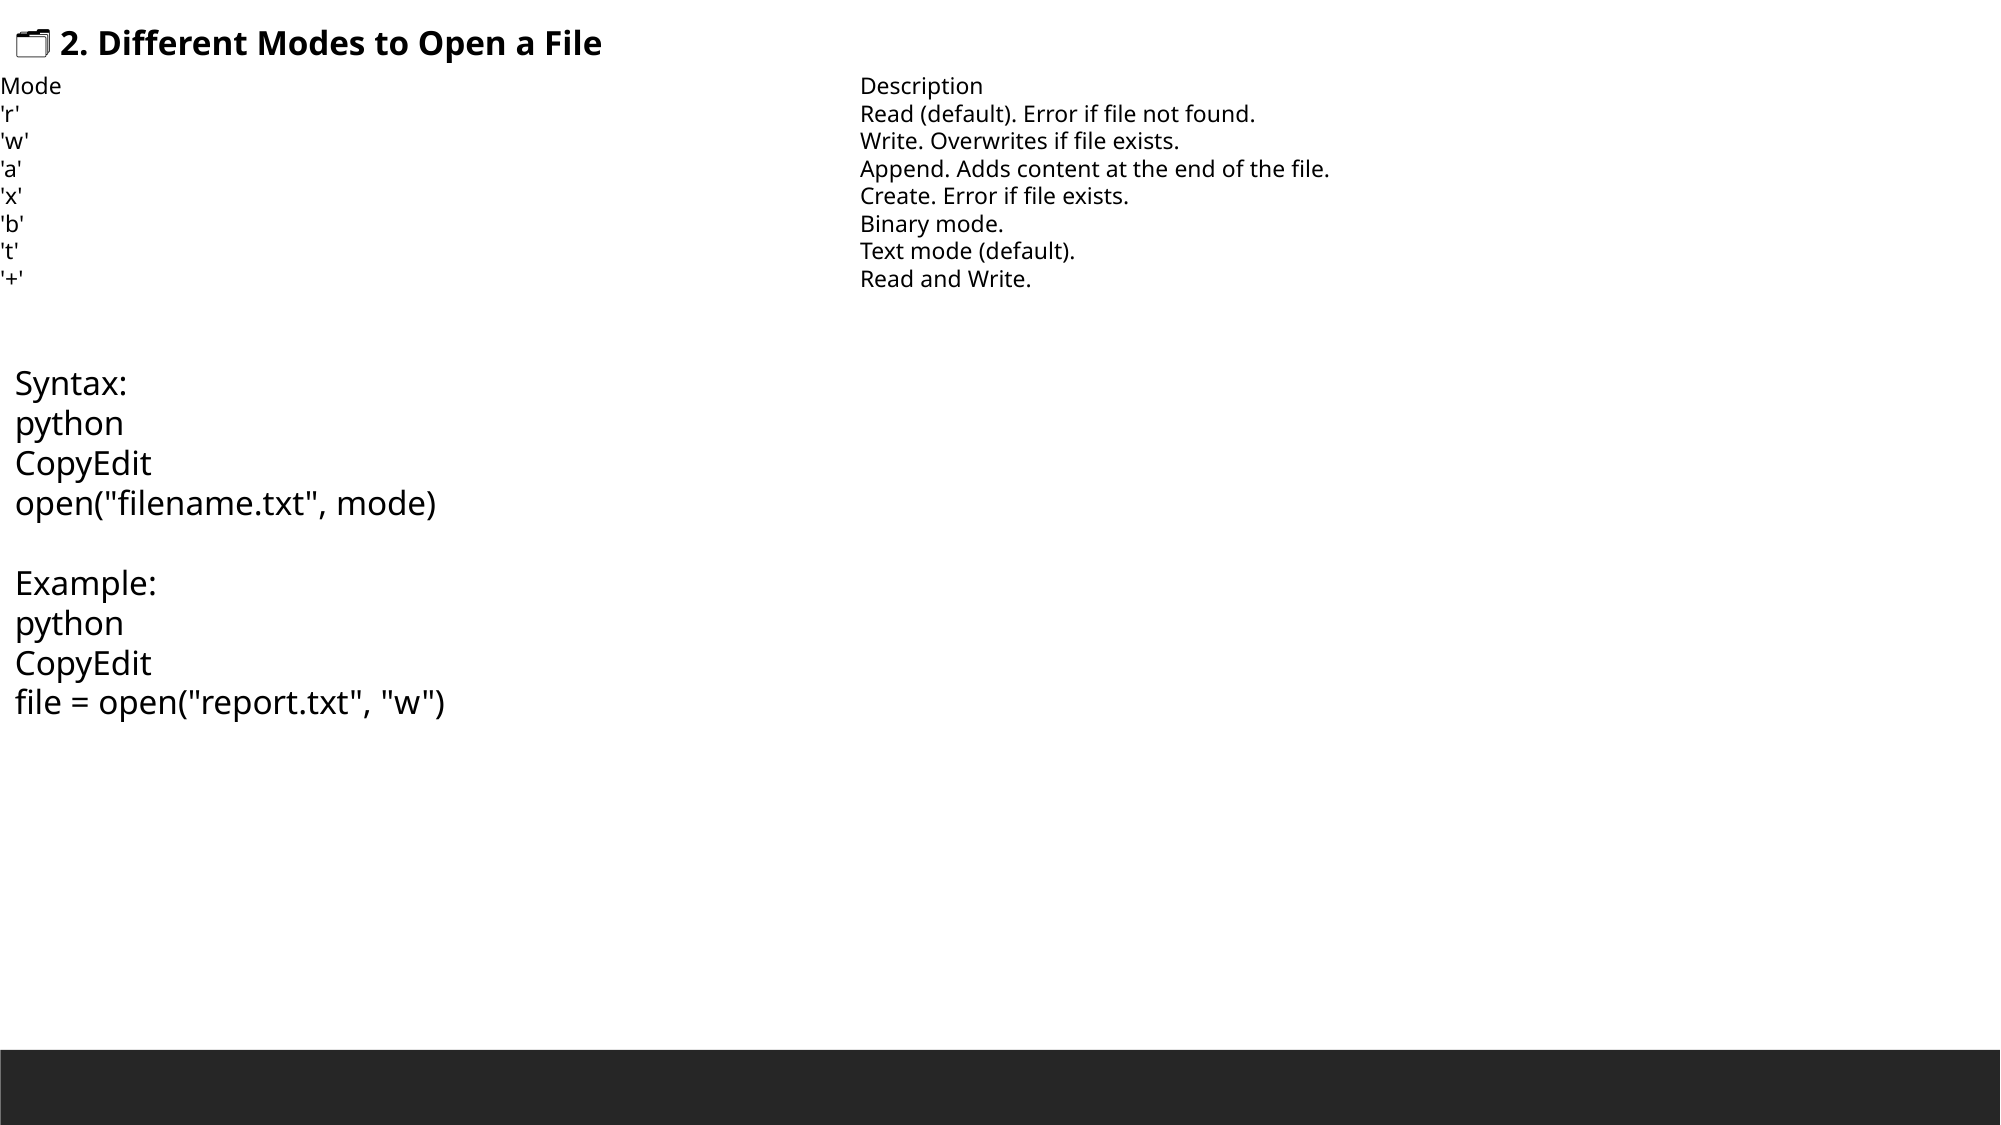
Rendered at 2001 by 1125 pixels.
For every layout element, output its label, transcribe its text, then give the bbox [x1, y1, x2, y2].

table_cell Create. Error if file exists. [860, 180, 1720, 208]
table_cell 'b' [0, 208, 860, 235]
text_box Syntax: python CopyEdit open("filename.txt", mode) Example: python CopyEdit file = open("report.txt", "w") [0, 290, 834, 769]
table_cell Binary mode. [860, 208, 1720, 235]
table_cell 'x' [0, 180, 860, 208]
table_cell 't' [0, 235, 860, 263]
table_header Mode [0, 70, 860, 98]
table_cell 'r' [0, 98, 860, 125]
table_cell '+' [0, 263, 860, 290]
table_header Description [860, 70, 1720, 98]
table_cell Append. Adds content at the end of the file. [860, 153, 1720, 180]
table_cell Text mode (default). [860, 235, 1720, 263]
text_box 🗂 2. Different Modes to Open a File [0, 14, 834, 70]
table_cell 'w' [0, 125, 860, 153]
table_cell Write. Overwrites if file exists. [860, 125, 1720, 153]
table_cell Read (default). Error if file not found. [860, 98, 1720, 125]
table_cell Read and Write. [860, 263, 1720, 290]
table_cell 'a' [0, 153, 860, 180]
